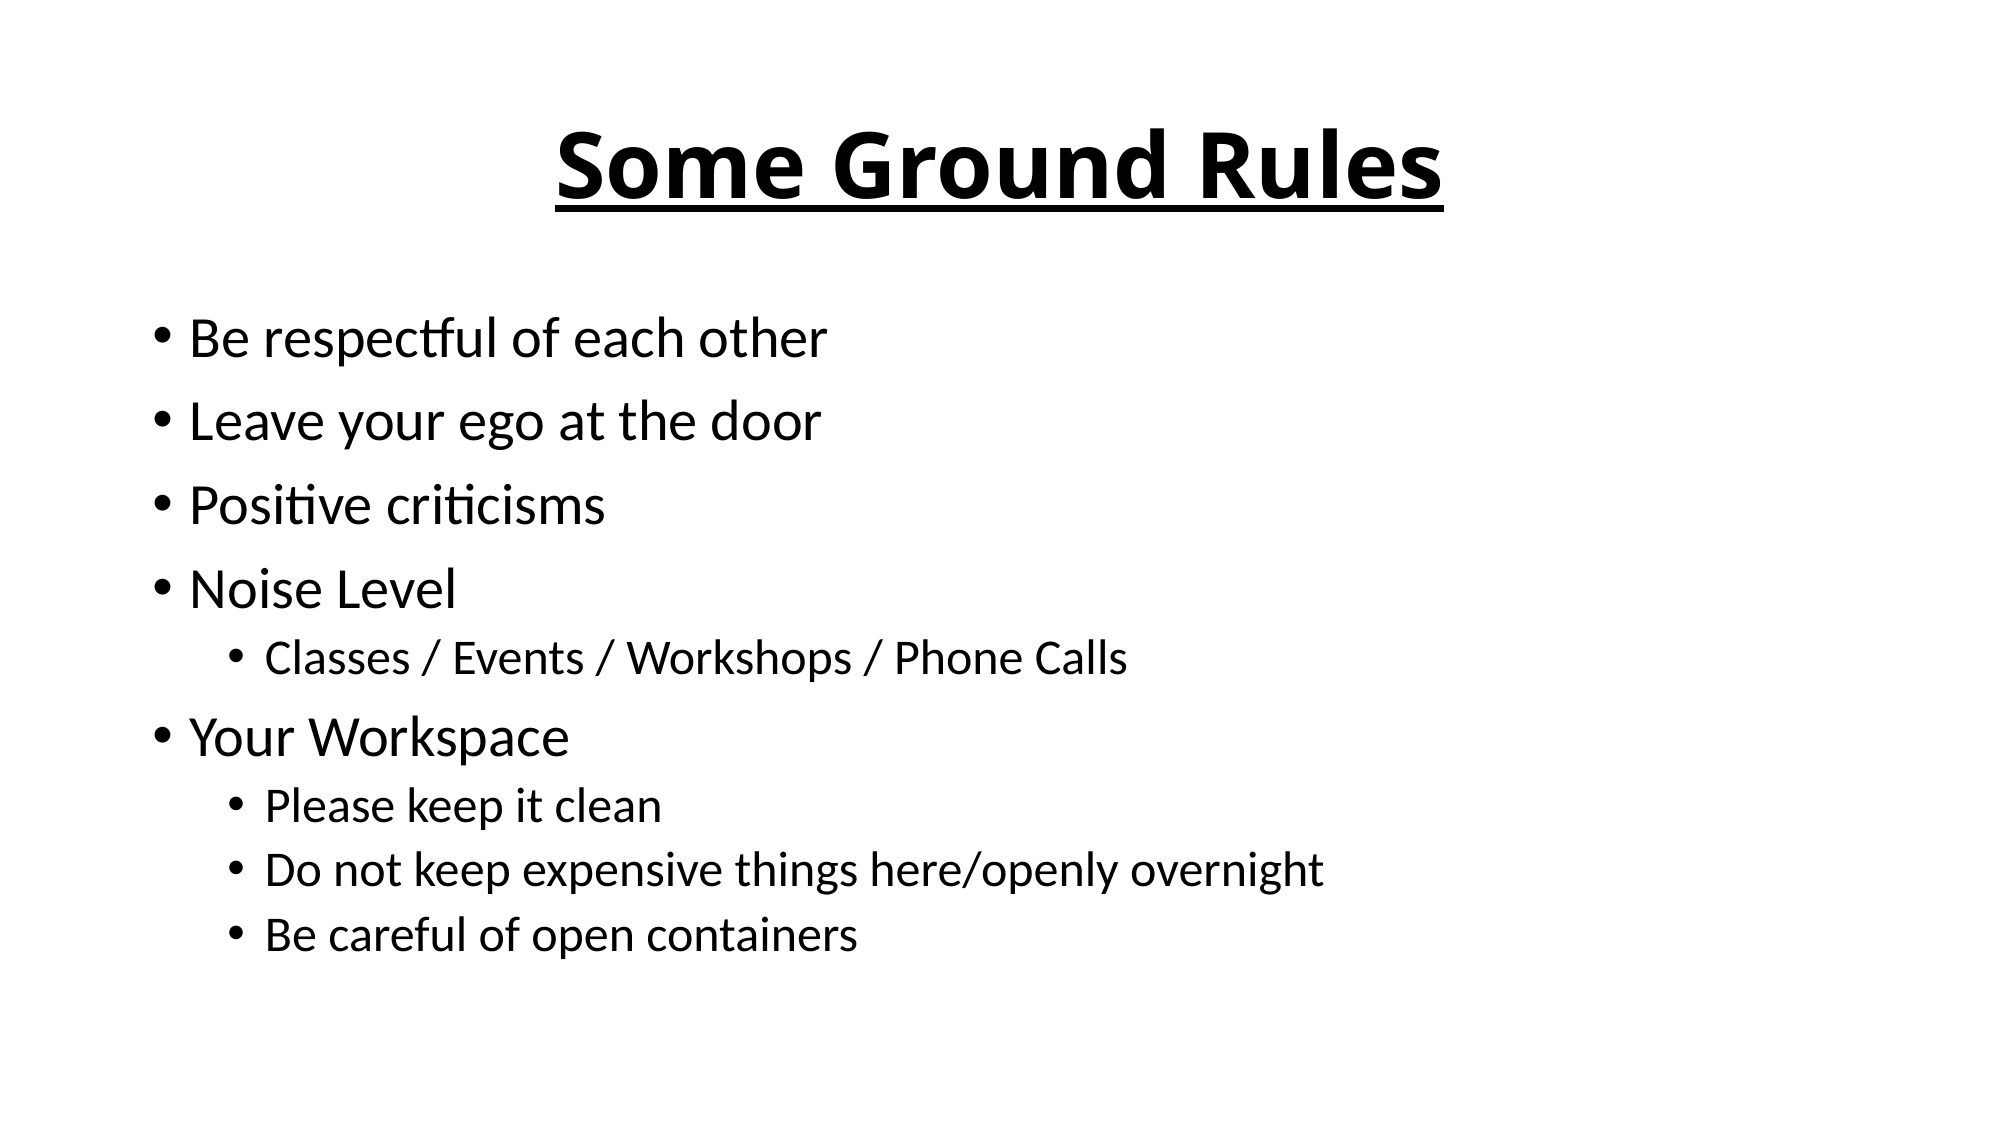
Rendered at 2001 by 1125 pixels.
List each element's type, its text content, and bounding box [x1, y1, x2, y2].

title Some Ground Rules [137, 59, 1863, 278]
list Be respectful of each other Leave your ego at the door Positive criticisms Noise Level Classes / Events / Workshops / Phone Calls Your Workspace Please keep it clean Do not keep expensive things here/openly overnight Be careful of open containers [137, 299, 1863, 1014]
